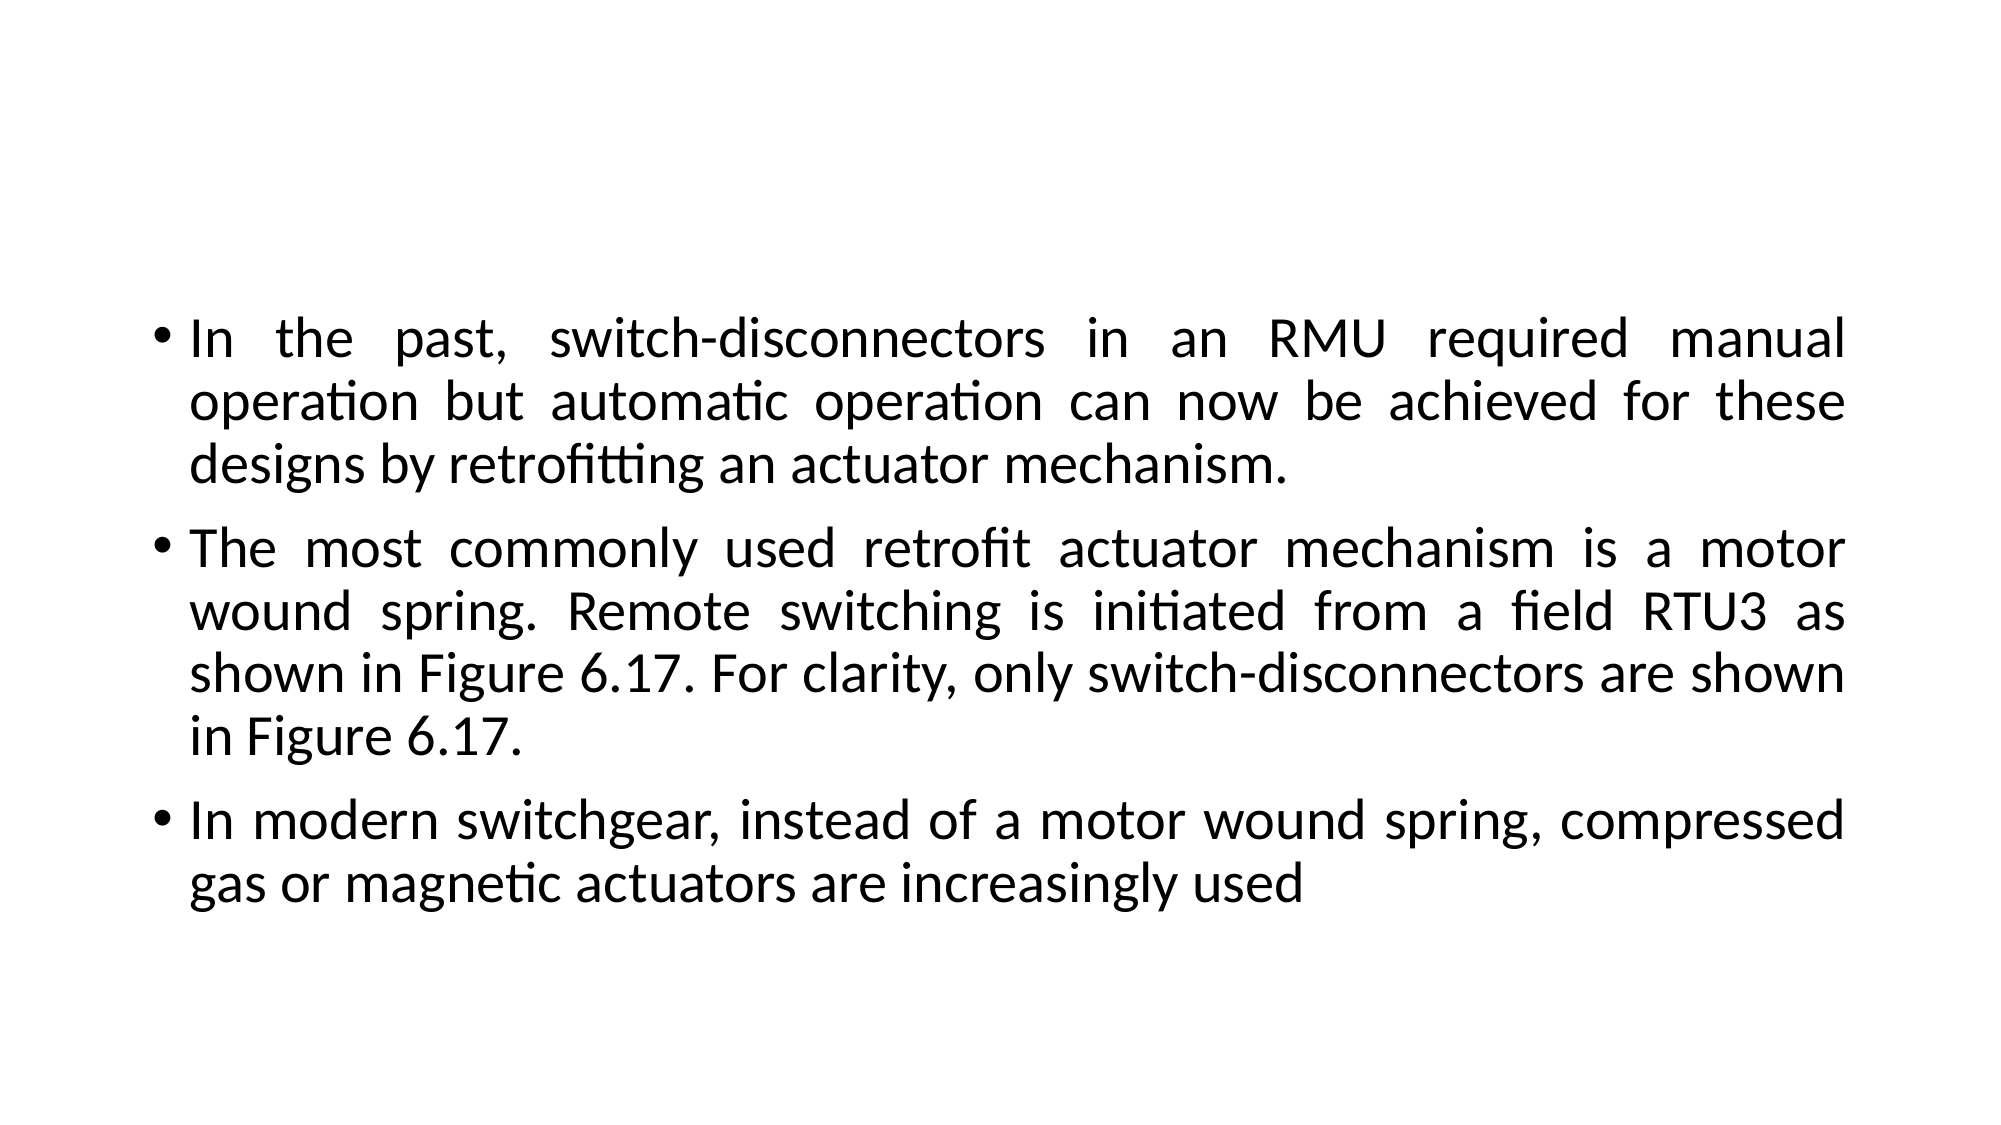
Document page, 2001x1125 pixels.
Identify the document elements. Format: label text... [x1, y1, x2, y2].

list In the past, switch-disconnectors in an RMU required manual operation but automatic operation can now be achieved for these designs by retrofitting an actuator mechanism. The most commonly used retrofit actuator mechanism is a motor wound spring. Remote switching is initiated from a field RTU3 as shown in Figure 6.17. For clarity, only switch-disconnectors are shown in Figure 6.17. In modern switchgear, instead of a motor wound spring, compressed gas or magnetic actuators are increasingly used [137, 299, 1863, 1014]
